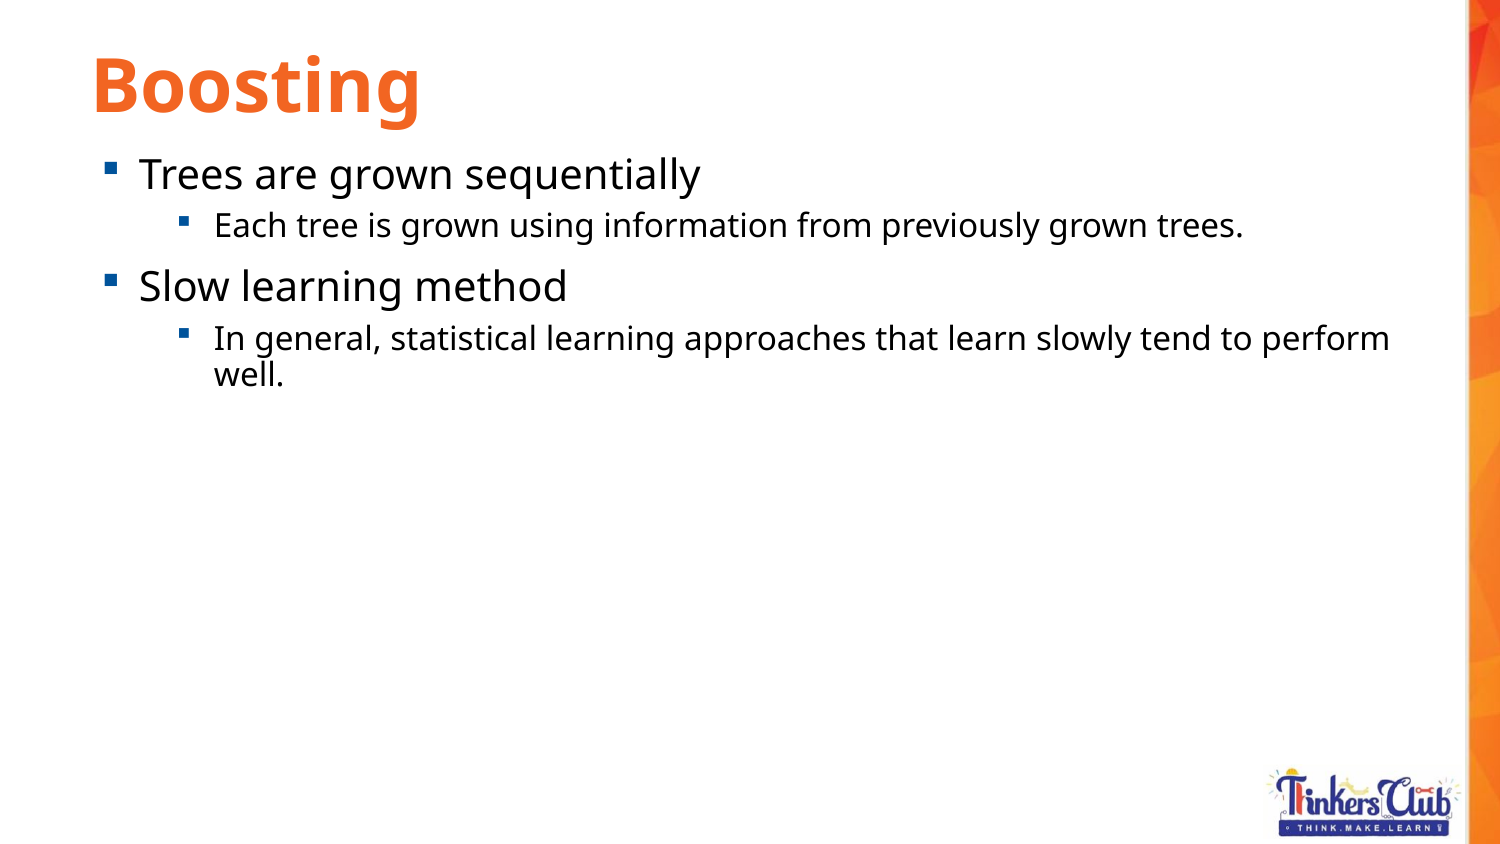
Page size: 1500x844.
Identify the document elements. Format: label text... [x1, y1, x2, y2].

subtitle Boosting [0, 30, 1469, 130]
picture [1263, 764, 1462, 839]
list Trees are grown sequentially Each tree is grown using information from previously grown trees. Slow learning method In general, statistical learning approaches that learn slowly tend to perform well. [86, 146, 1448, 808]
picture [1465, 0, 1500, 844]
